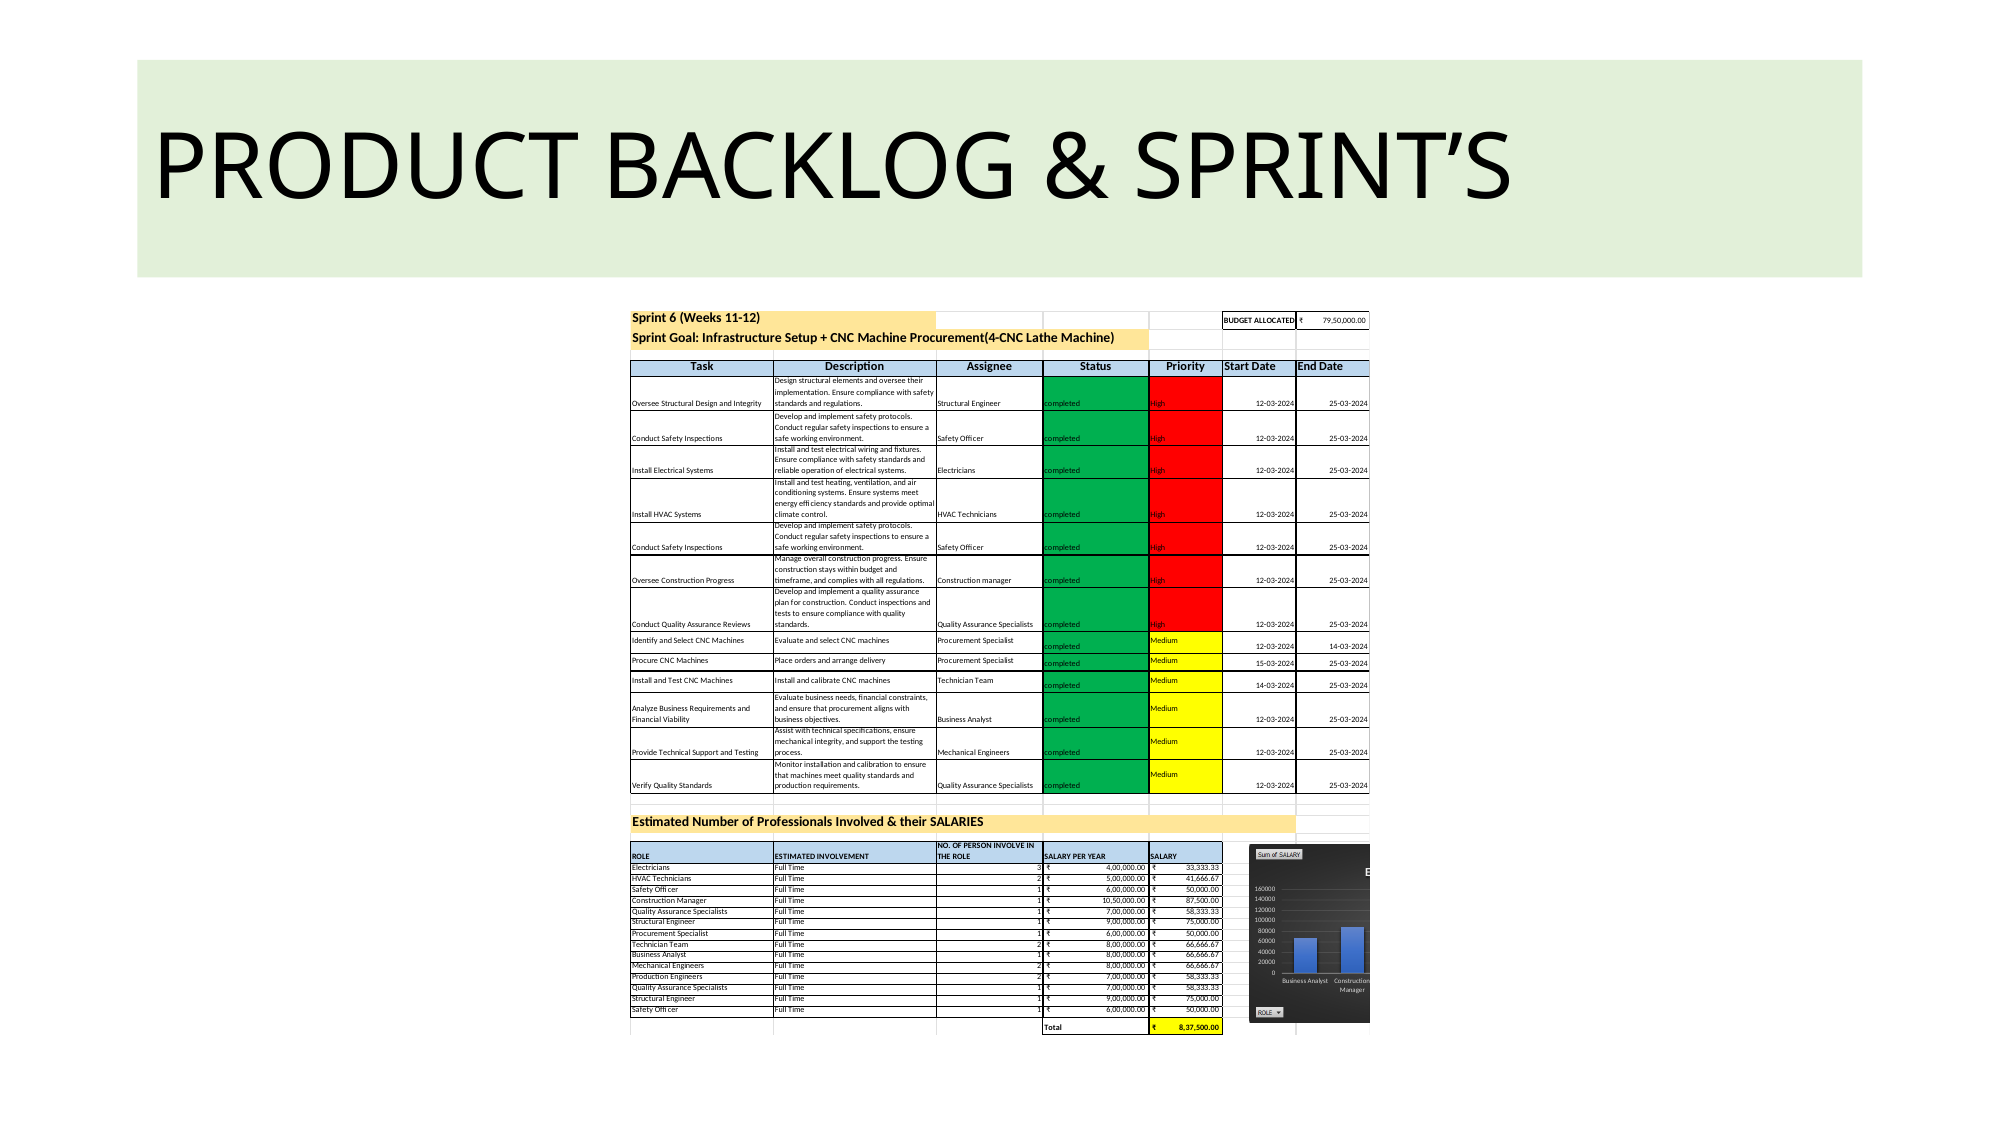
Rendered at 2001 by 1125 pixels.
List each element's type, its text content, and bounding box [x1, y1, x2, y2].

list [630, 311, 1370, 1036]
title PRODUCT BACKLOG & SPRINT’S [137, 59, 1863, 278]
